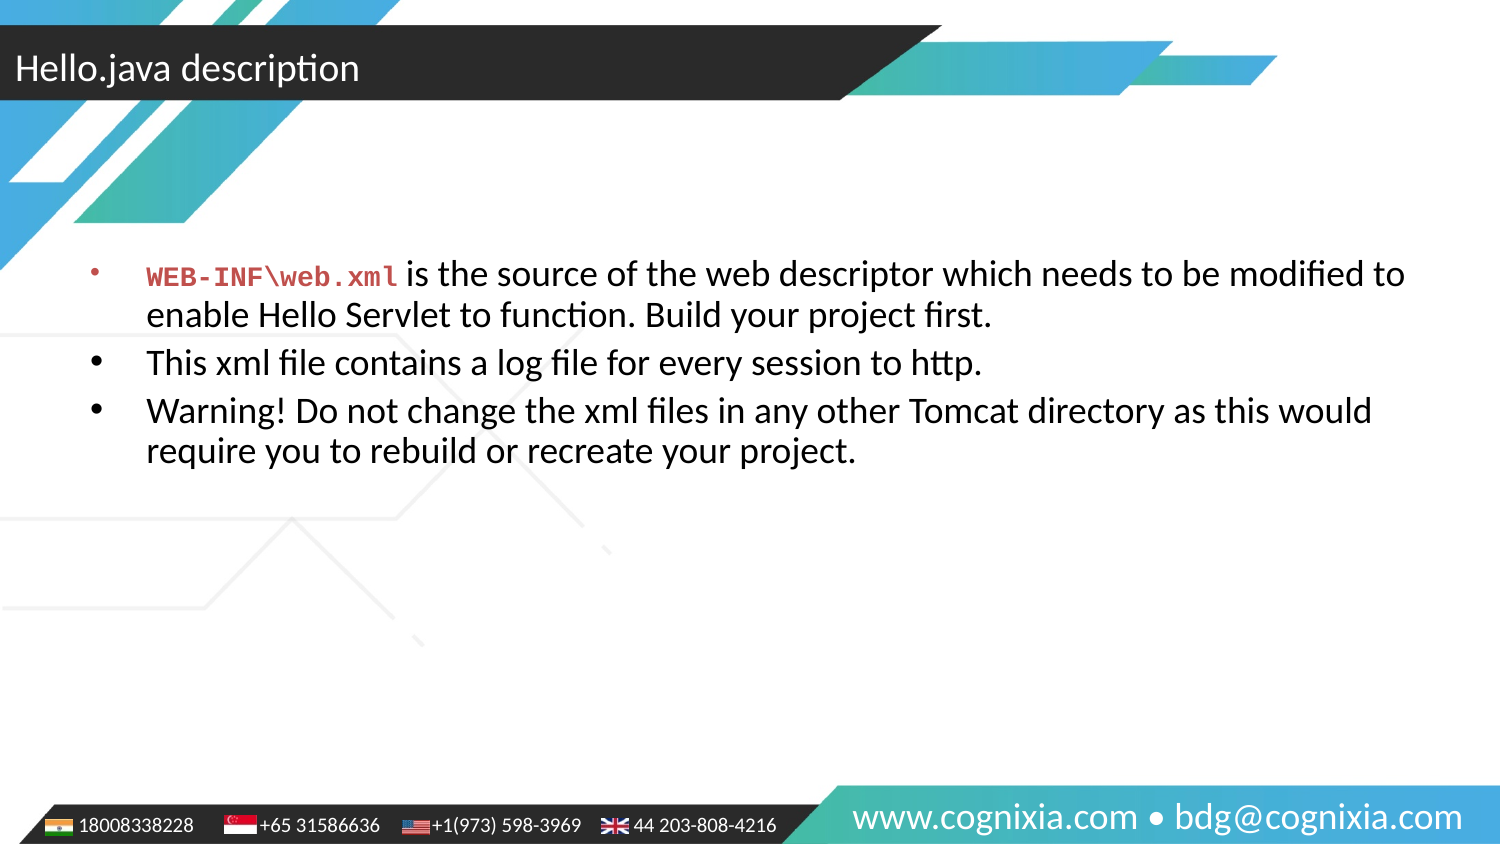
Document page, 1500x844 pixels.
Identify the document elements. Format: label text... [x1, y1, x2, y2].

title Hello.java description [0, 33, 1216, 97]
list WEB-INF\web.xml is the source of the web descriptor which needs to be modified to enable Hello Servlet to function. Build your project first. This xml file contains a log file for every session to http. Warning! Do not change the xml files in any other Tomcat directory as this would require you to rebuild or recreate your project. [75, 246, 1488, 760]
picture [0, 0, 1500, 844]
